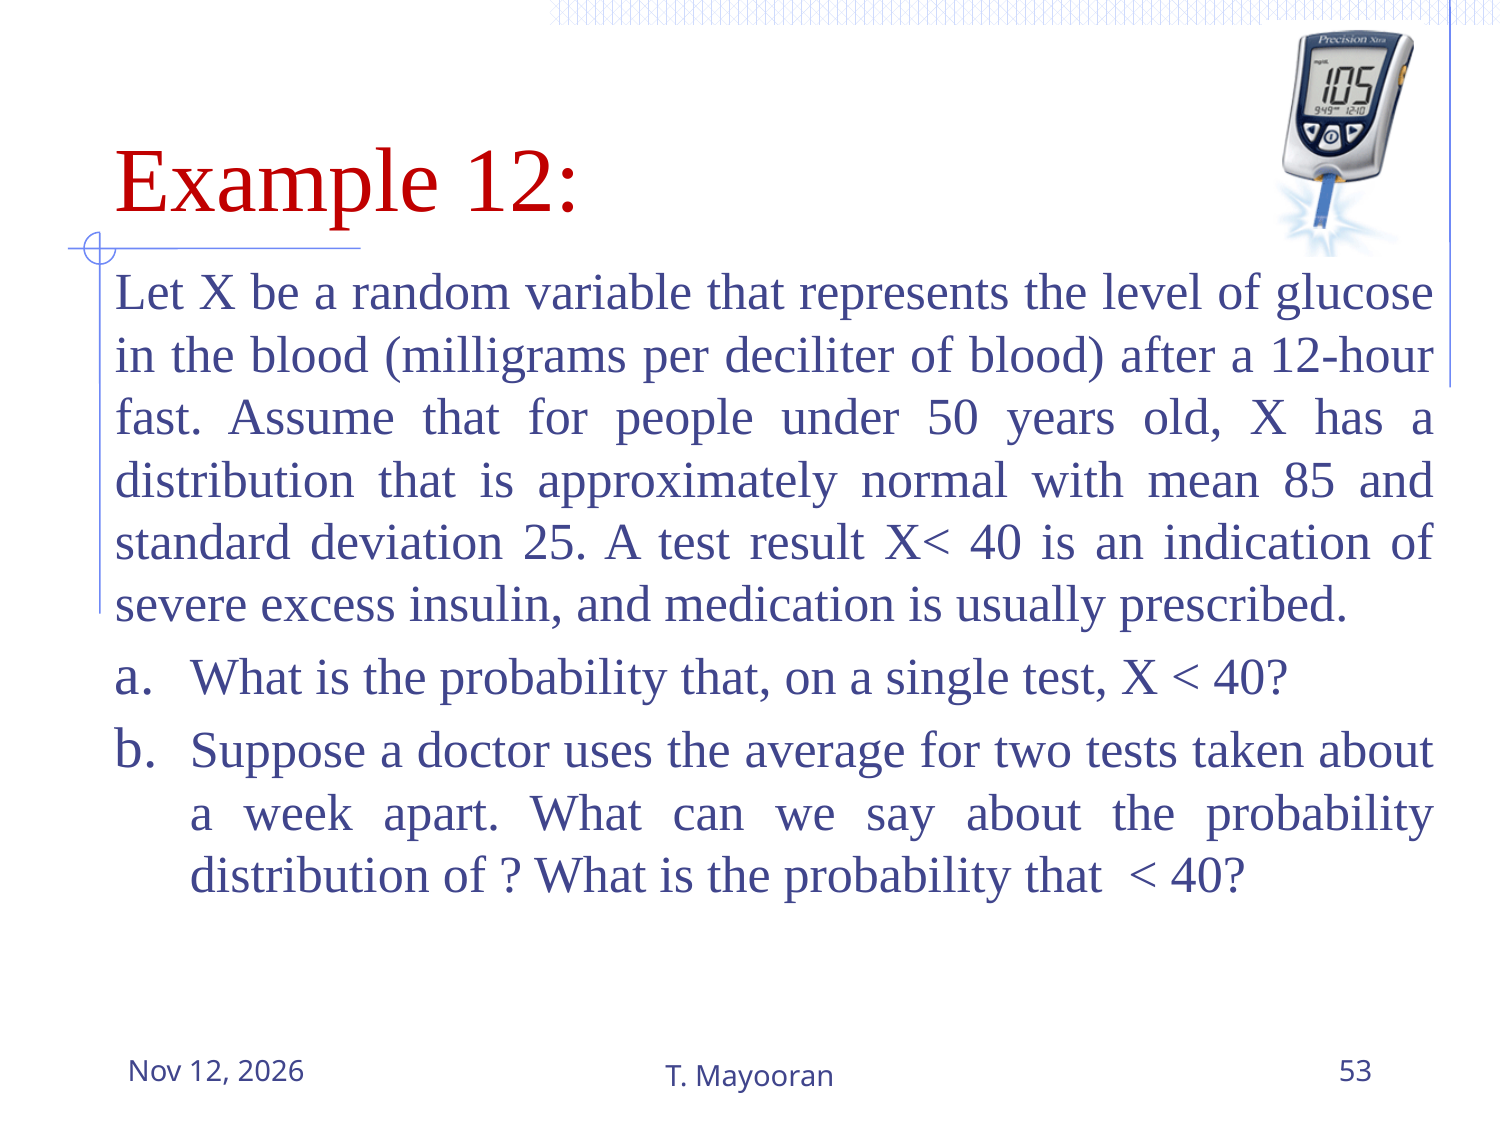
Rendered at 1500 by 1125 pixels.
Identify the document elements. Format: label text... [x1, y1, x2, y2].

title Example 12: [99, 50, 1257, 238]
picture [1262, 20, 1424, 267]
footer T. Mayooran [512, 1024, 988, 1101]
slide_number 12-May-23 [112, 1024, 426, 1101]
slide_number 53 [1074, 1024, 1388, 1101]
